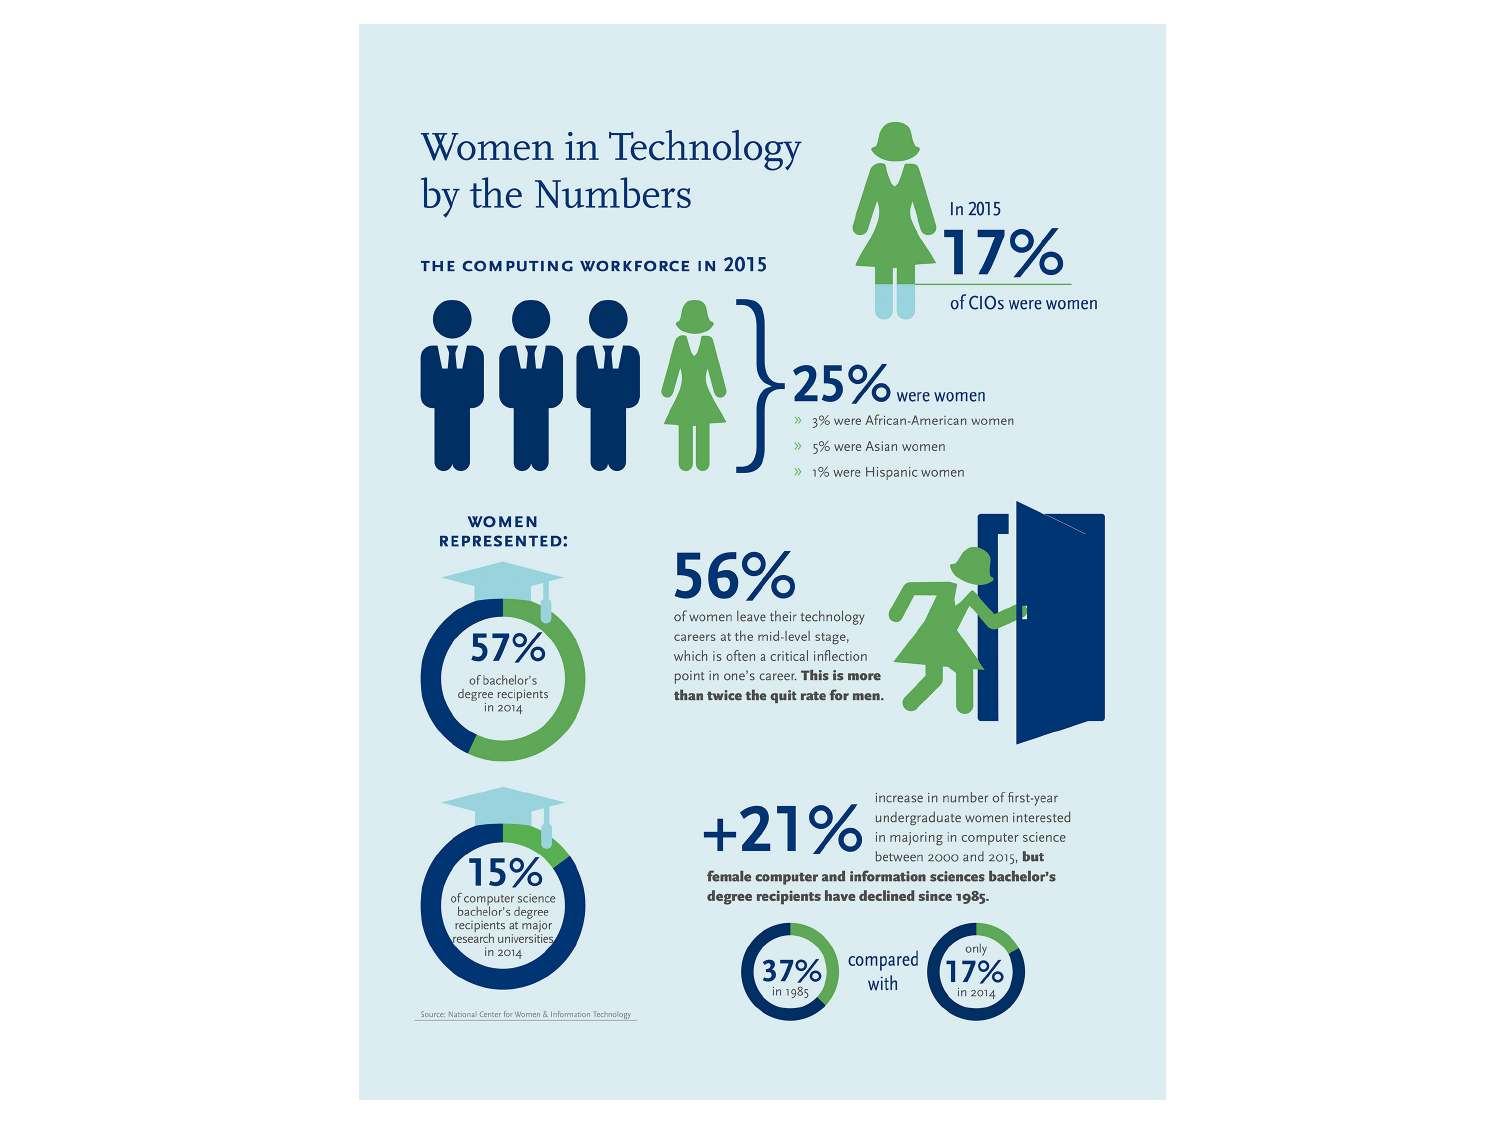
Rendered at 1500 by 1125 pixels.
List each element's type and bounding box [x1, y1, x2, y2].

picture [358, 24, 1166, 1101]
